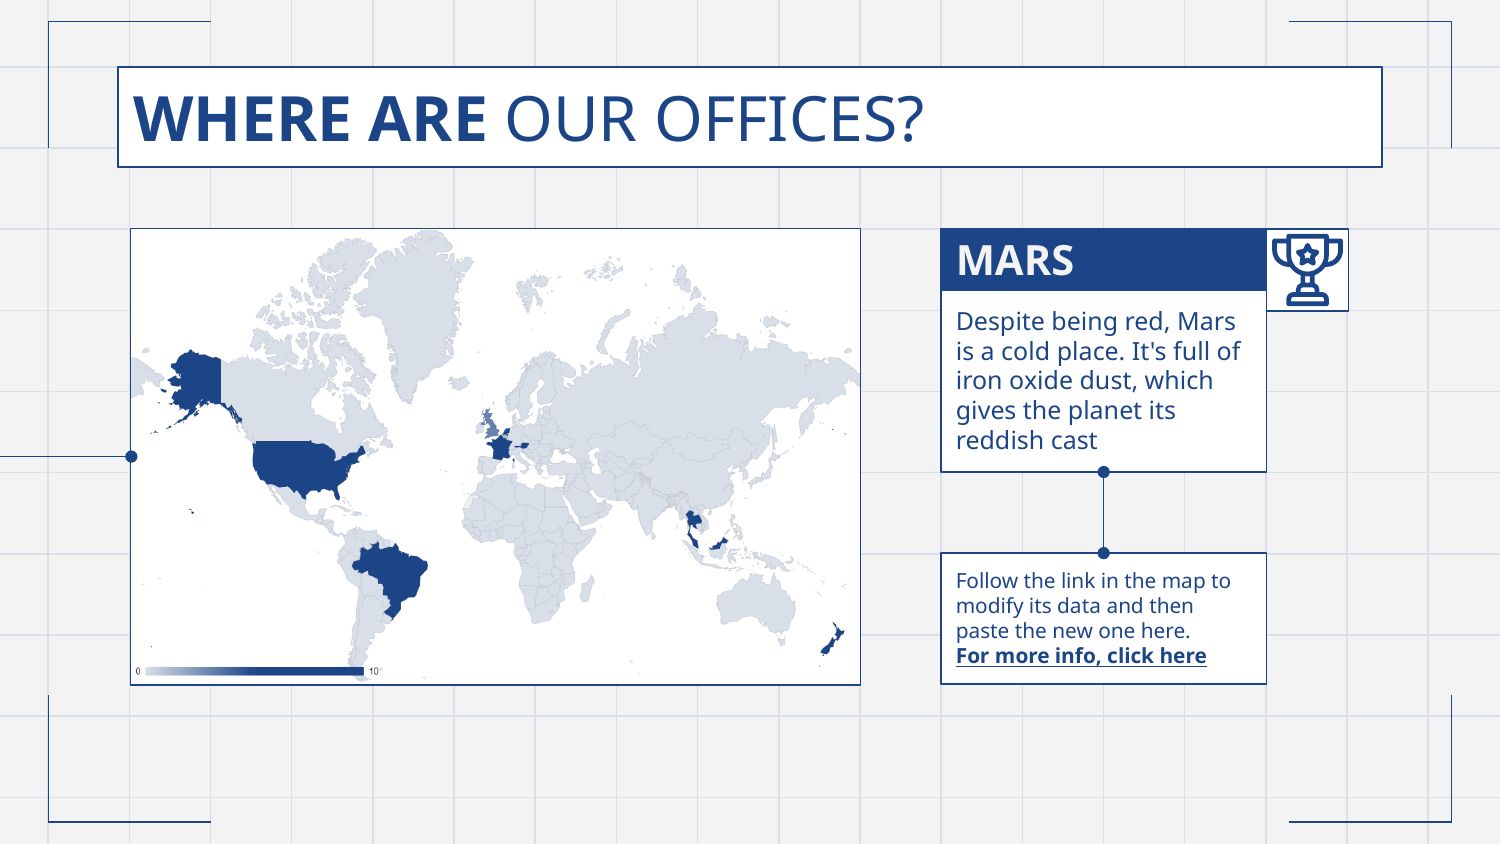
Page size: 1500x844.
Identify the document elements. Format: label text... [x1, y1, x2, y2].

text_box Despite being red, Mars is a cold place. It's full of iron oxide dust, which gives the planet its reddish cast [940, 290, 1267, 472]
text_box [1267, 229, 1349, 239]
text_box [1271, 233, 1344, 307]
text_box MARS [940, 229, 1267, 289]
text_box Follow the link in the map to modify its data and then paste the new one here. For more info, click here [940, 553, 1267, 684]
picture [131, 228, 861, 685]
title WHERE ARE OUR OFFICES? [117, 66, 1383, 168]
